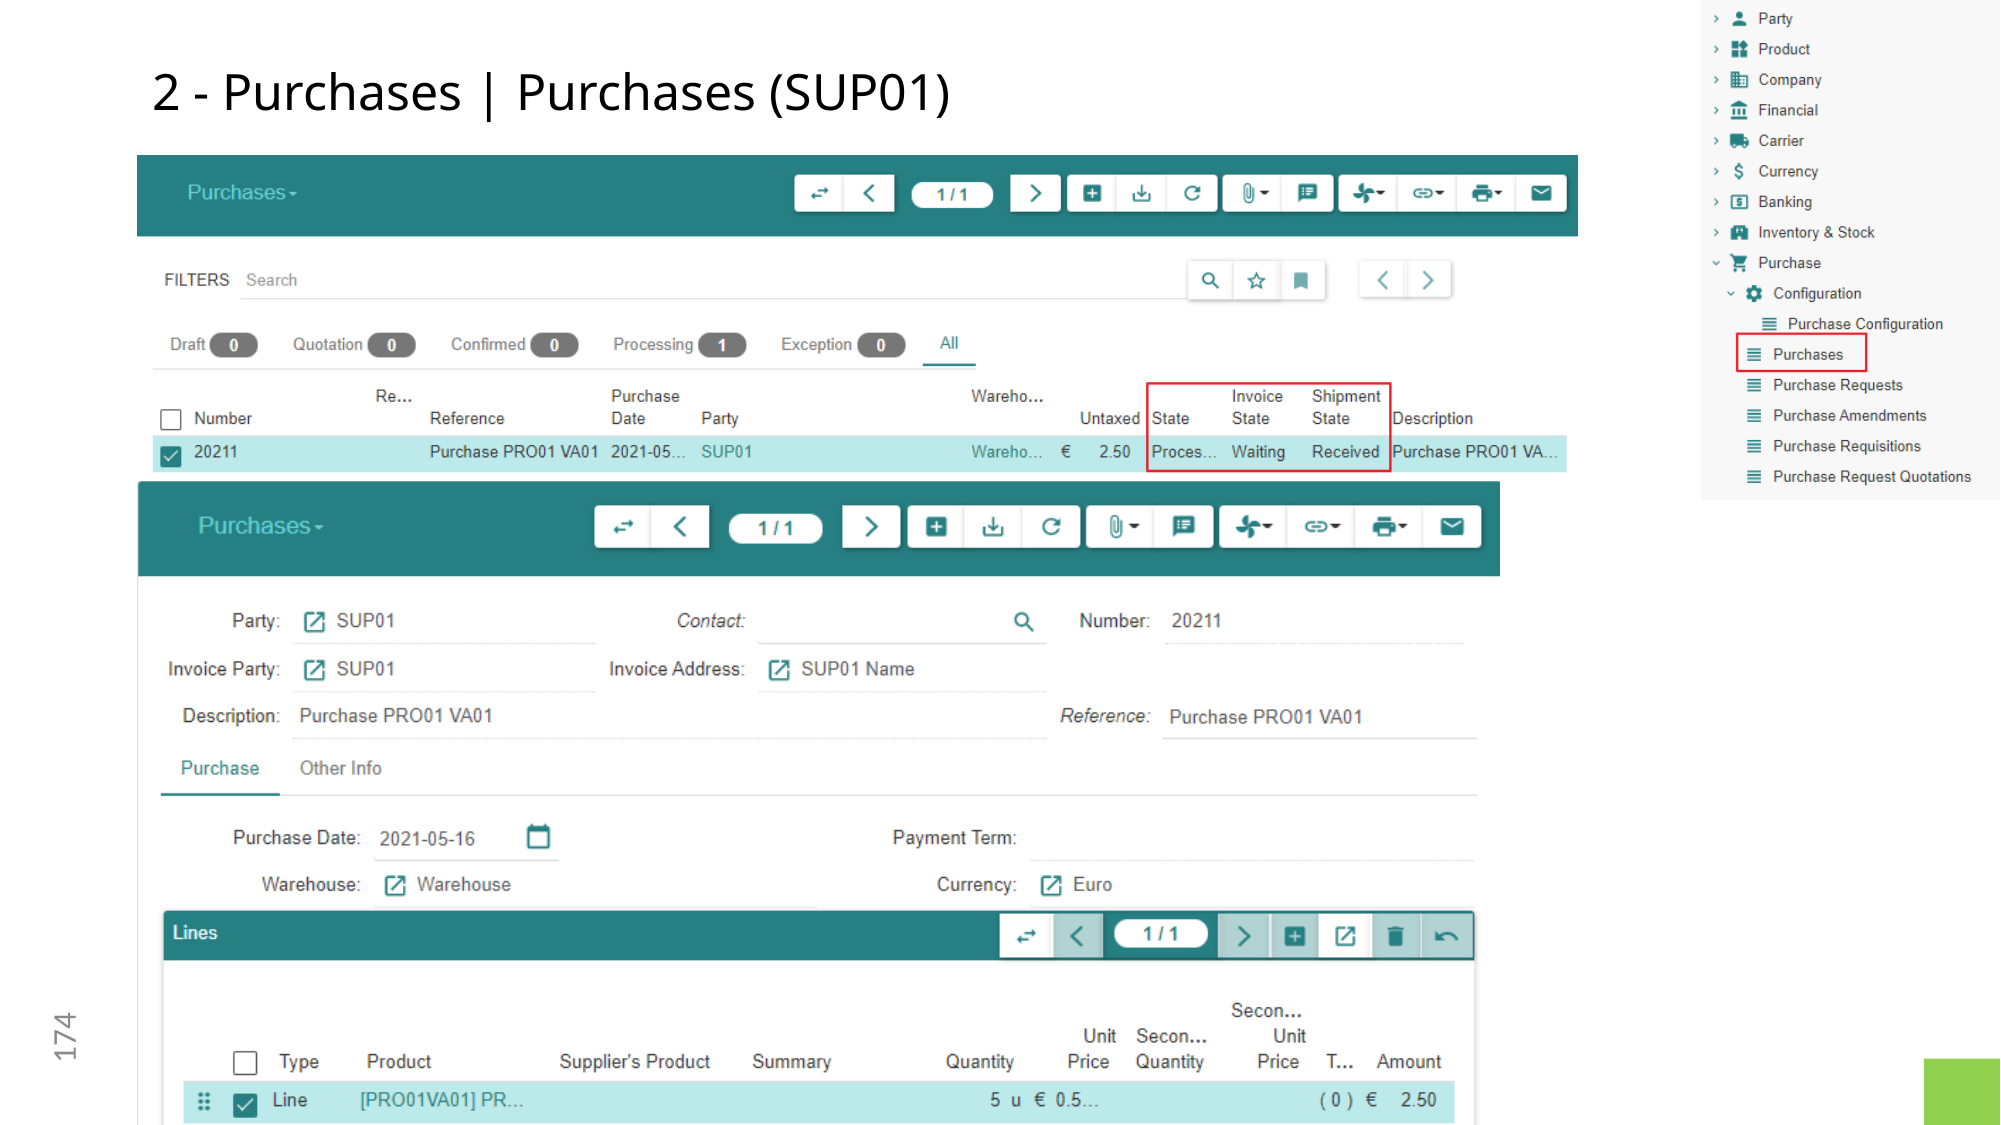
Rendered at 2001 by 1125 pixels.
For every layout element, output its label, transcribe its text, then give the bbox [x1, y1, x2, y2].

slide_number 174 [32, 969, 93, 1108]
picture [137, 155, 1578, 1125]
text_box [1923, 1058, 2000, 1125]
title 2 - Purchases | Purchases (SUP01) [137, 59, 1701, 136]
picture [1701, 0, 2000, 500]
